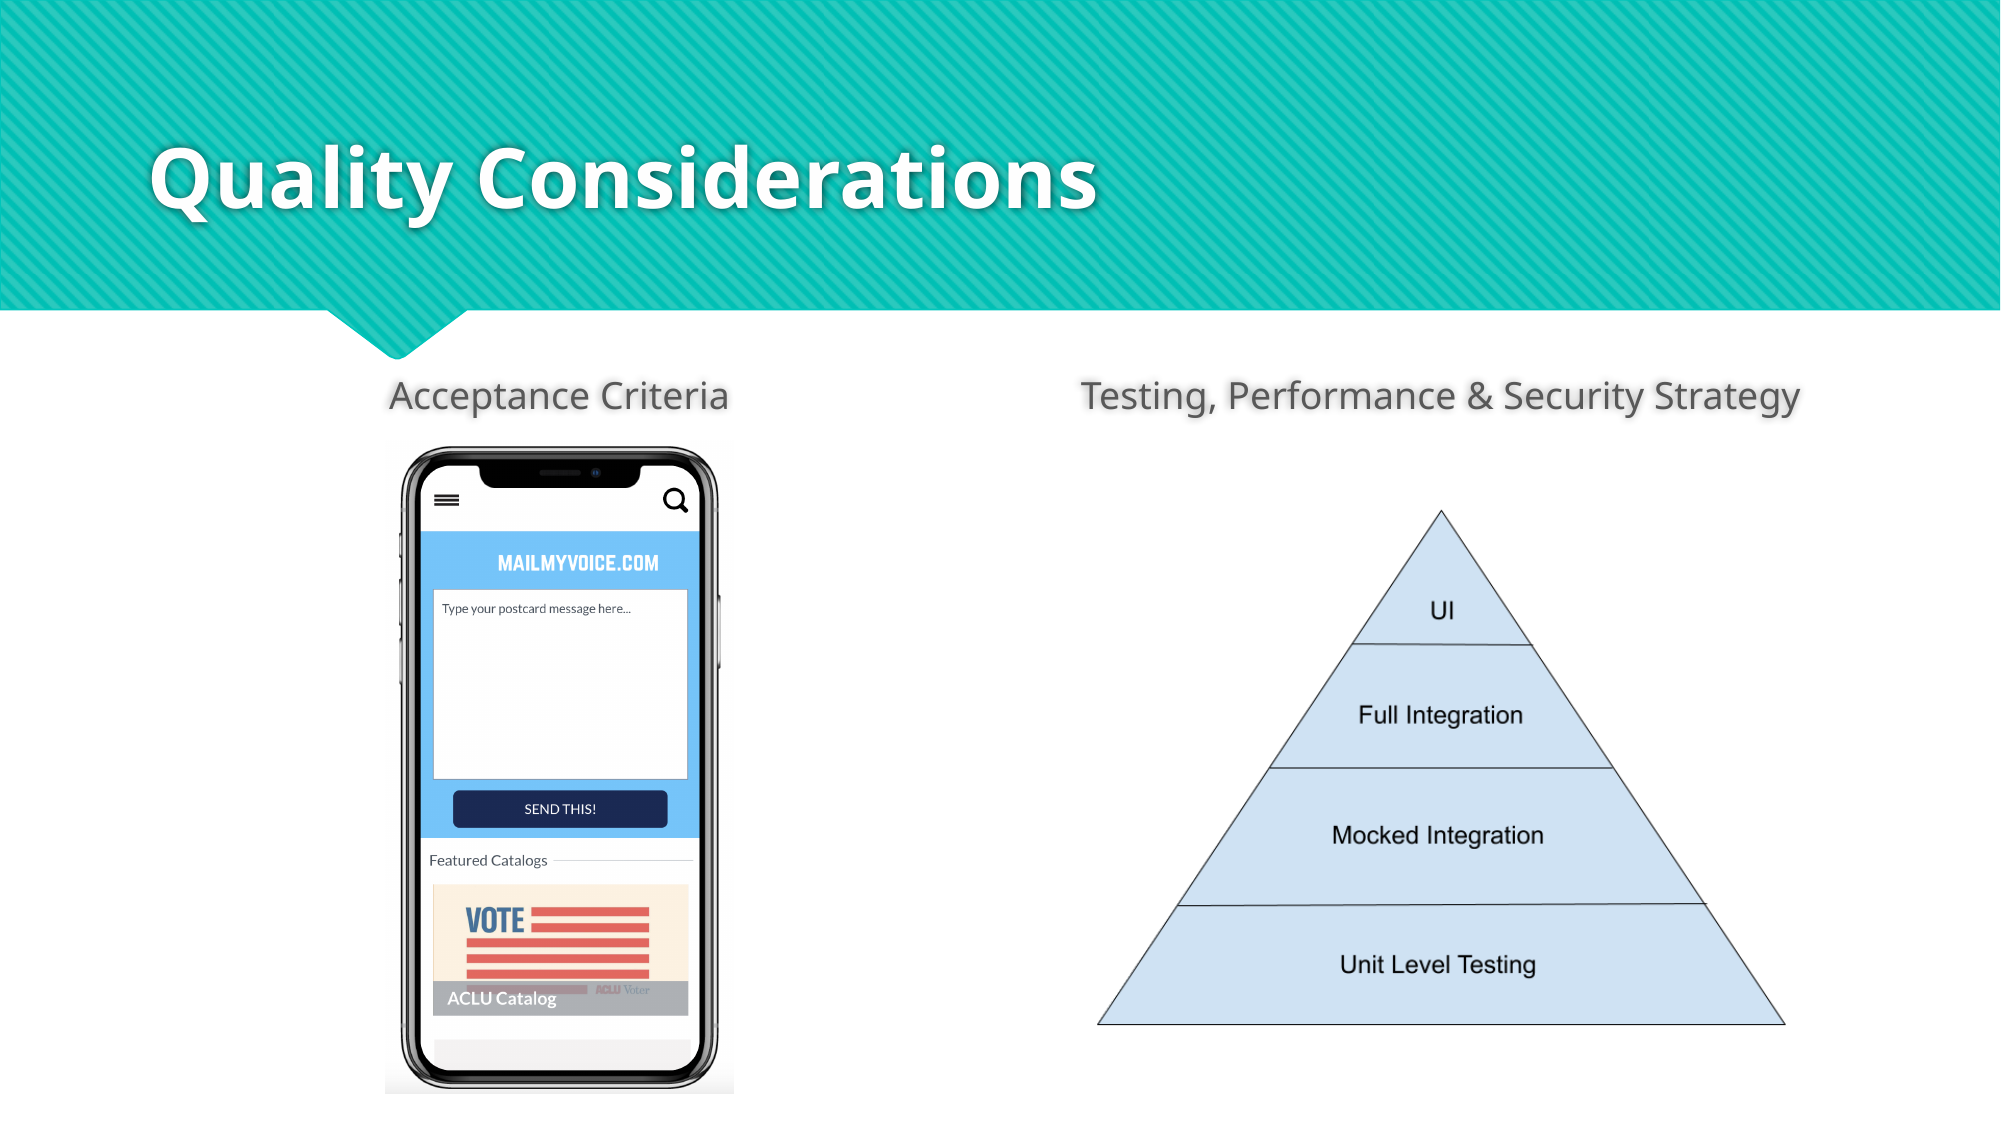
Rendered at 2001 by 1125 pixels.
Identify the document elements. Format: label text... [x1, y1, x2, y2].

picture [940, 391, 1942, 1125]
list Testing, Performance & Security Strategy [1014, 364, 1868, 391]
picture [384, 440, 734, 1094]
list Acceptance Criteria [134, 364, 985, 962]
title Quality Considerations [132, 73, 1868, 233]
